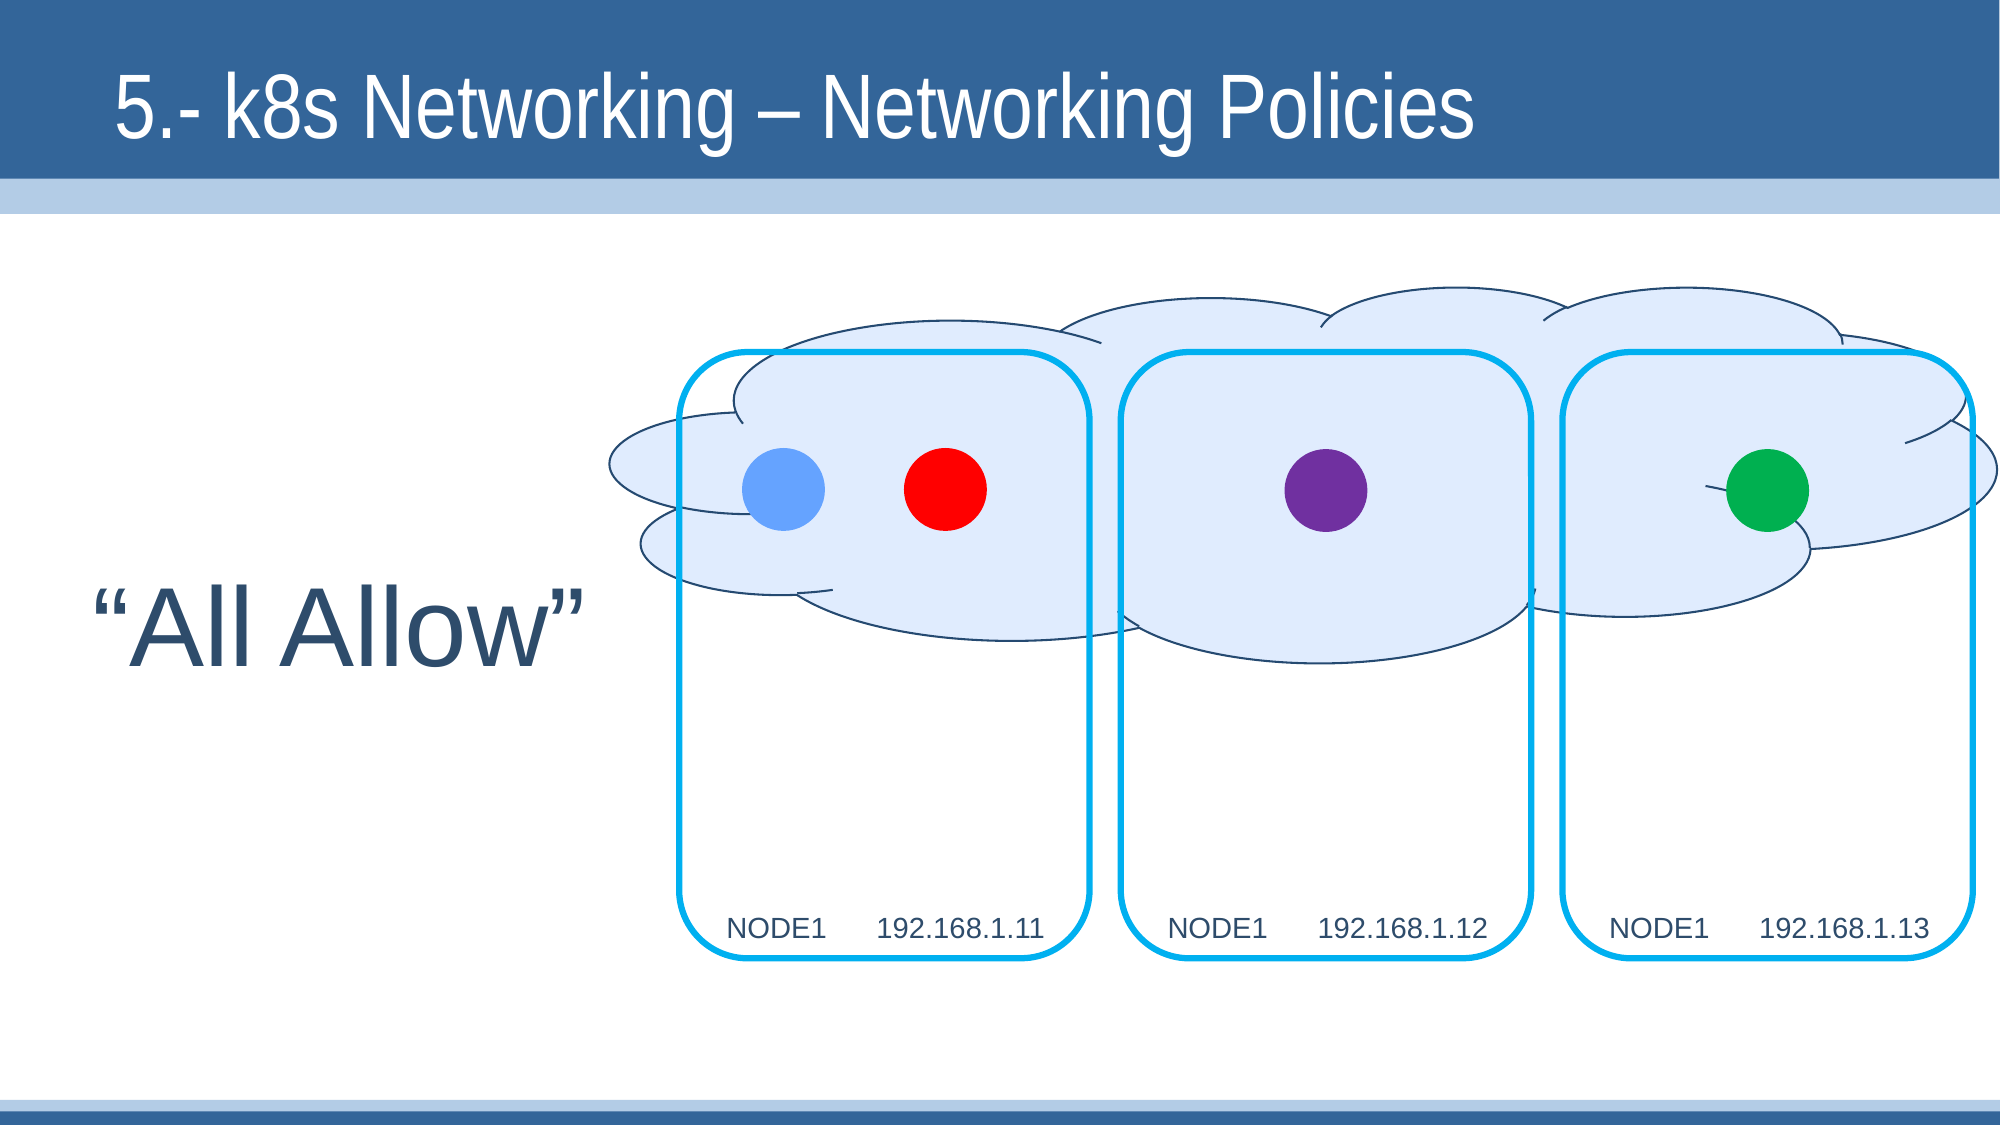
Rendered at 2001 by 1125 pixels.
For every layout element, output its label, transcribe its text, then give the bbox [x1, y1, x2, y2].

text_box [1119, 350, 1533, 949]
text_box “All Allow” [77, 546, 602, 697]
text_box [678, 350, 1091, 949]
text_box [1283, 448, 1369, 534]
text_box [1974, 432, 1999, 507]
text_box [608, 418, 678, 580]
text_box [1561, 350, 1974, 949]
title 5.- k8s Networking – Networking Policies [99, 42, 1914, 161]
text_box [902, 446, 988, 532]
text_box NODE1 192.168.1.11 [711, 902, 1061, 952]
text_box [1158, 952, 1494, 960]
text_box [1725, 448, 1811, 534]
text_box [1599, 952, 1936, 960]
text_box [740, 446, 826, 532]
text_box [716, 952, 1053, 960]
text_box NODE1 192.168.1.13 [1594, 902, 1946, 952]
text_box [780, 286, 1924, 638]
text_box NODE1 192.168.1.12 [1152, 902, 1504, 952]
